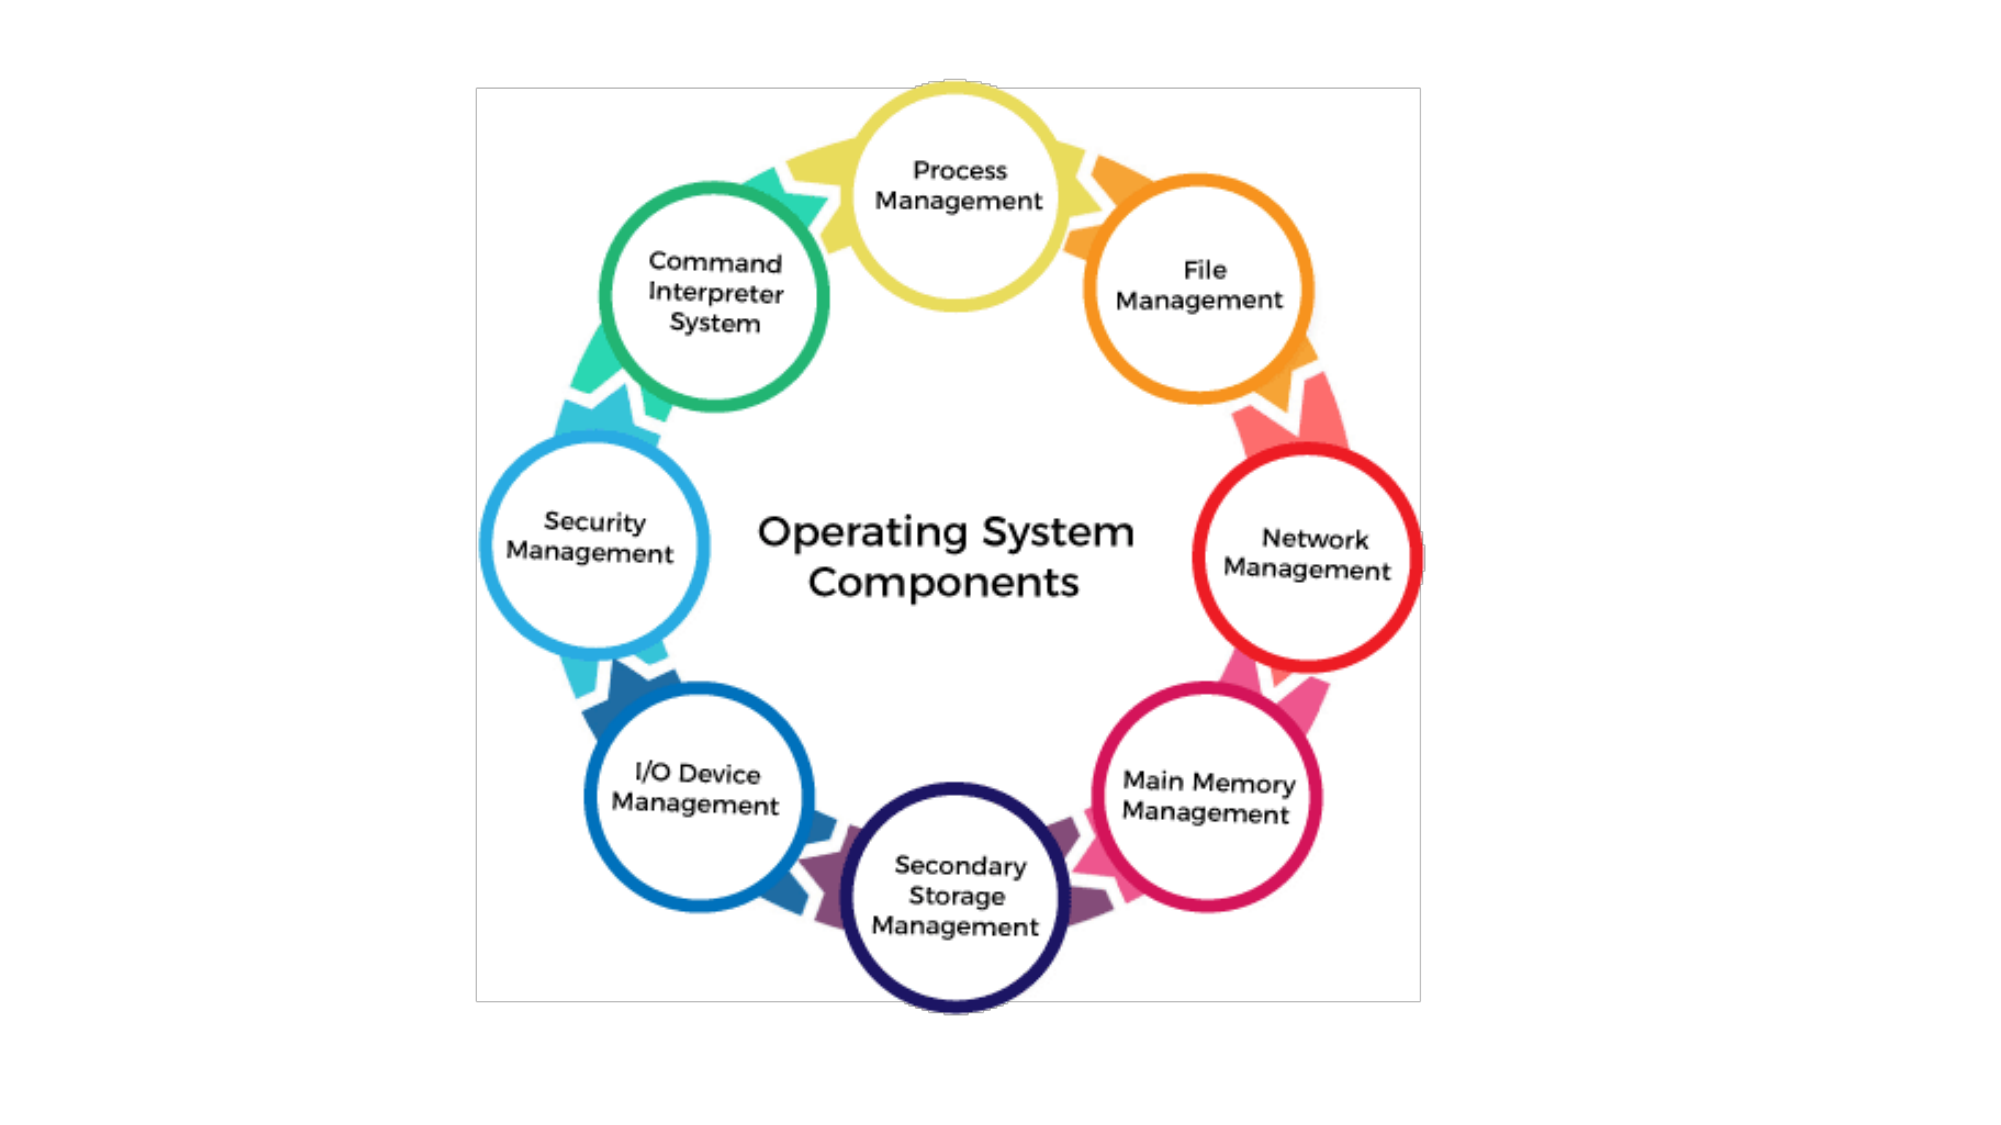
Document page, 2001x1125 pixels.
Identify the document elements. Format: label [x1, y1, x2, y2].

picture [455, 69, 1444, 1022]
